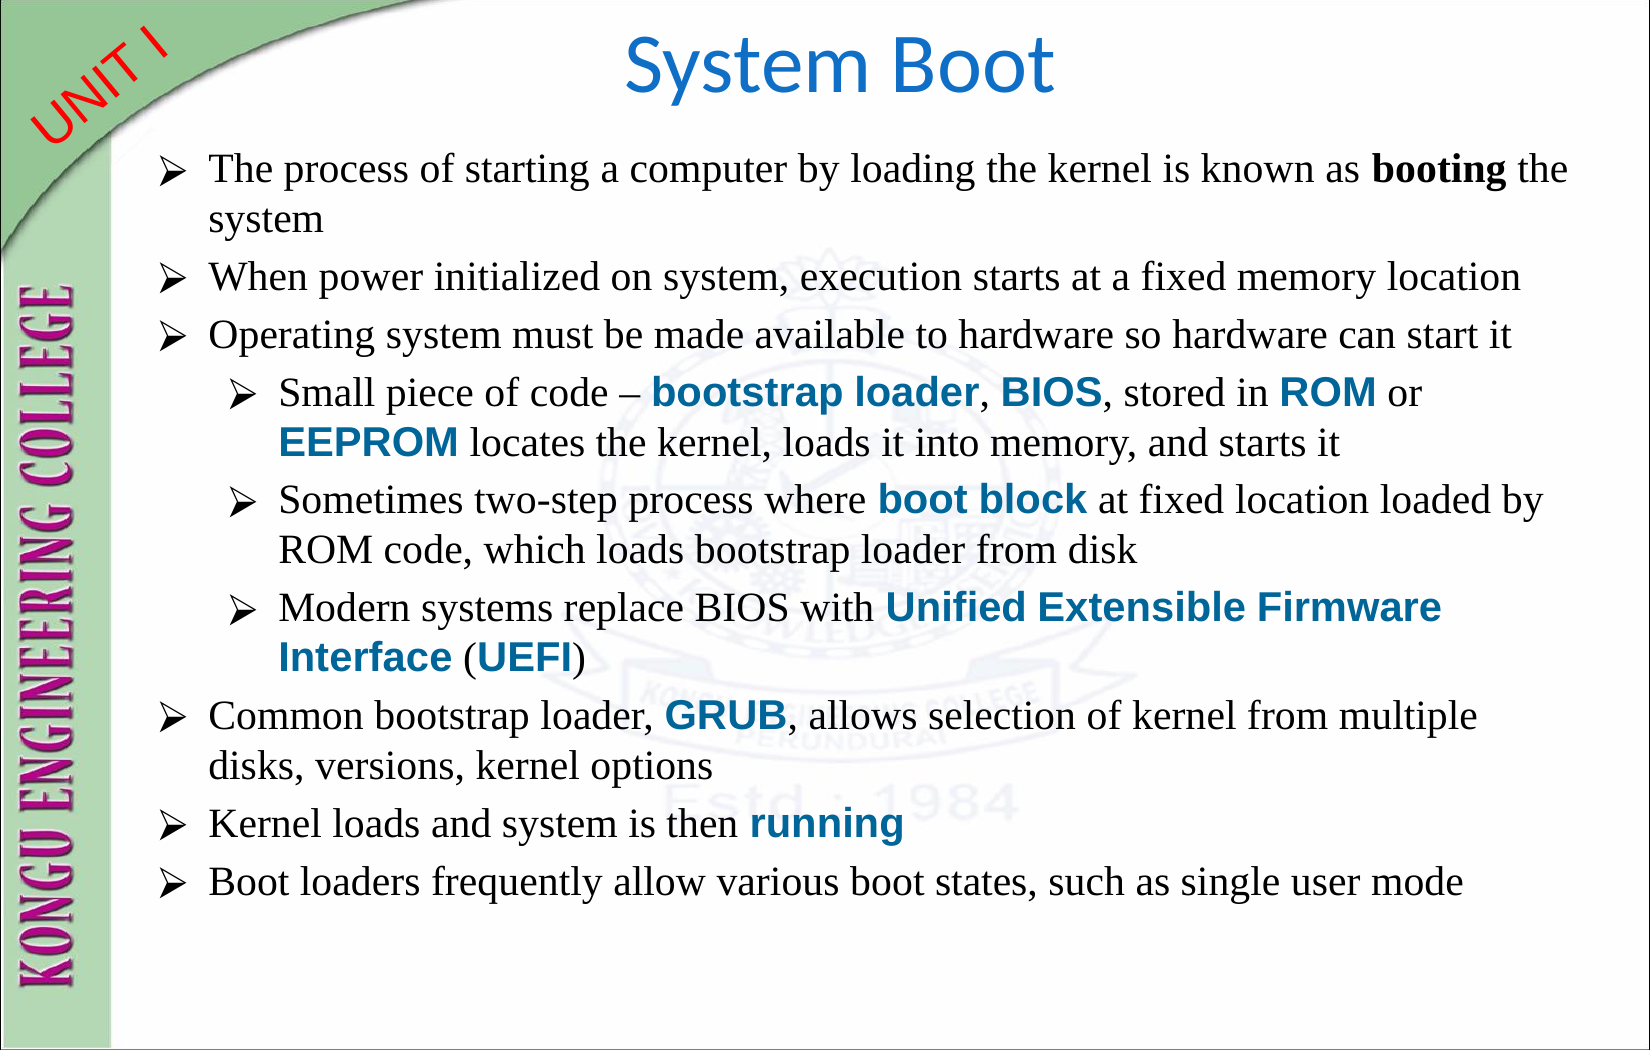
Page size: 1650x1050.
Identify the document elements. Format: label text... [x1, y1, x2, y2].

list The process of starting a computer by loading the kernel is known as booting the system When power initialized on system, execution starts at a fixed memory location Operating system must be made available to hardware so hardware can start it Small piece of code – bootstrap loader, BIOS, stored in ROM or EEPROM locates the kernel, loads it into memory, and starts it Sometimes two-step process where boot block at fixed location loaded by ROM code, which loads bootstrap loader from disk Modern systems replace BIOS with Unified Extensible Firmware Interface (UEFI) Common bootstrap loader, GRUB, allows selection of kernel from multiple disks, versions, kernel options Kernel loads and system is then running Boot loaders frequently allow various boot states, such as single user mode [123, 133, 1600, 979]
title System Boot [242, 21, 1440, 111]
picture [0, 0, 1650, 1050]
